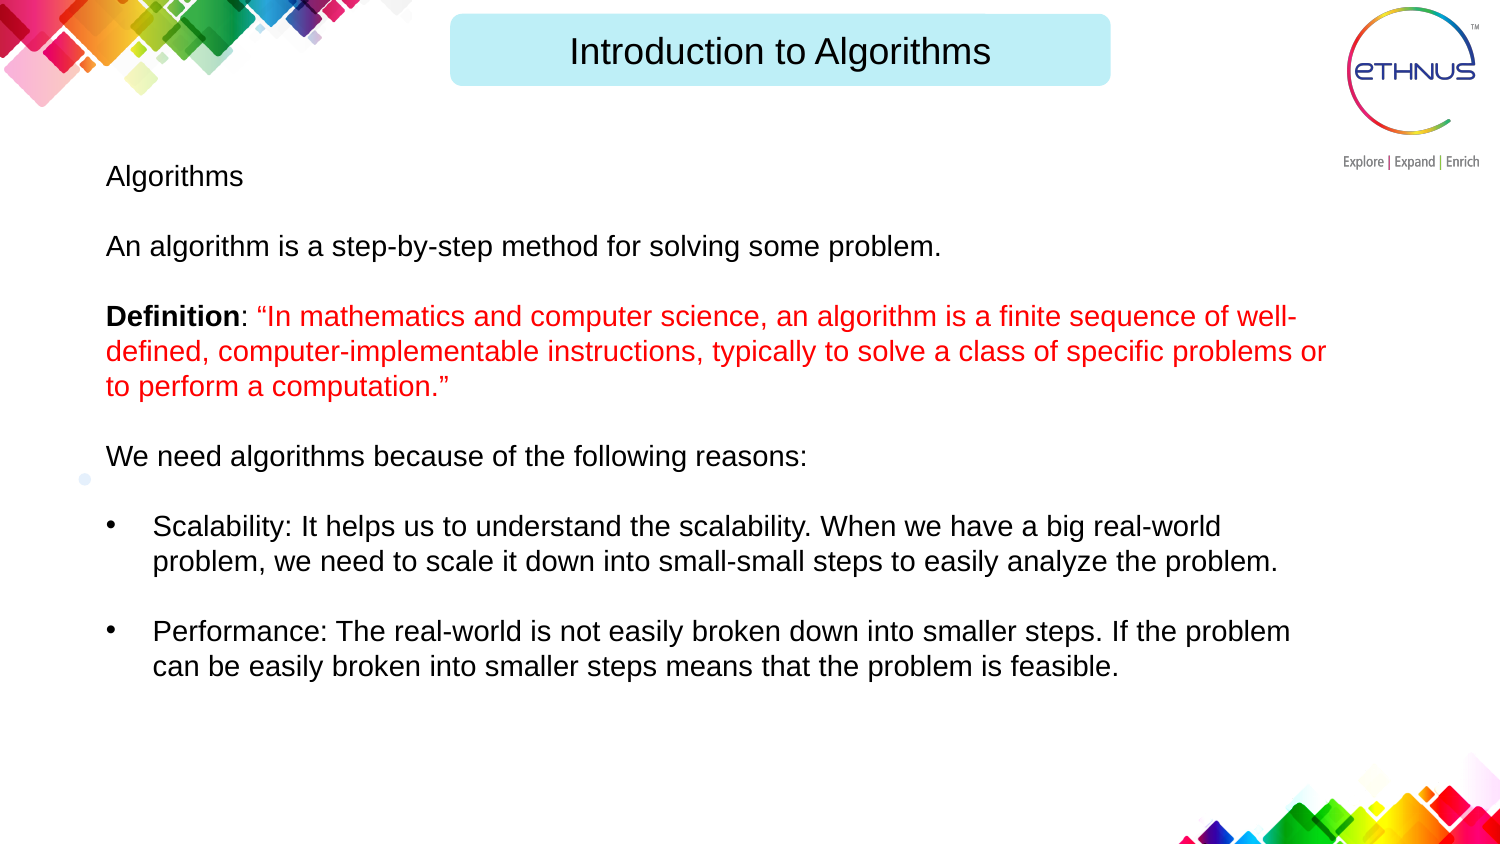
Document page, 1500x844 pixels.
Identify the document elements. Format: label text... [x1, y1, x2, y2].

picture [0, 0, 412, 107]
text_box Introduction to Algorithms [450, 13, 1111, 86]
text_box Algorithms An algorithm is a step-by-step method for solving some problem. Definition: “In mathematics and computer science, an algorithm is a finite sequence of well-defined, computer-implementable instructions, typically to solve a class of specific problems or to perform a computation.” We need algorithms because of the following reasons: Scalability: It helps us to understand the scalability. When we have a big real-world problem, we need to scale it down into small-small steps to easily analyze the problem. Performance: The real-world is not easily broken down into smaller steps. If the problem can be easily broken into smaller steps means that the problem is feasible. [91, 150, 1352, 844]
text_box [78, 473, 91, 486]
picture [1110, 752, 1500, 844]
picture [1344, 7, 1479, 170]
